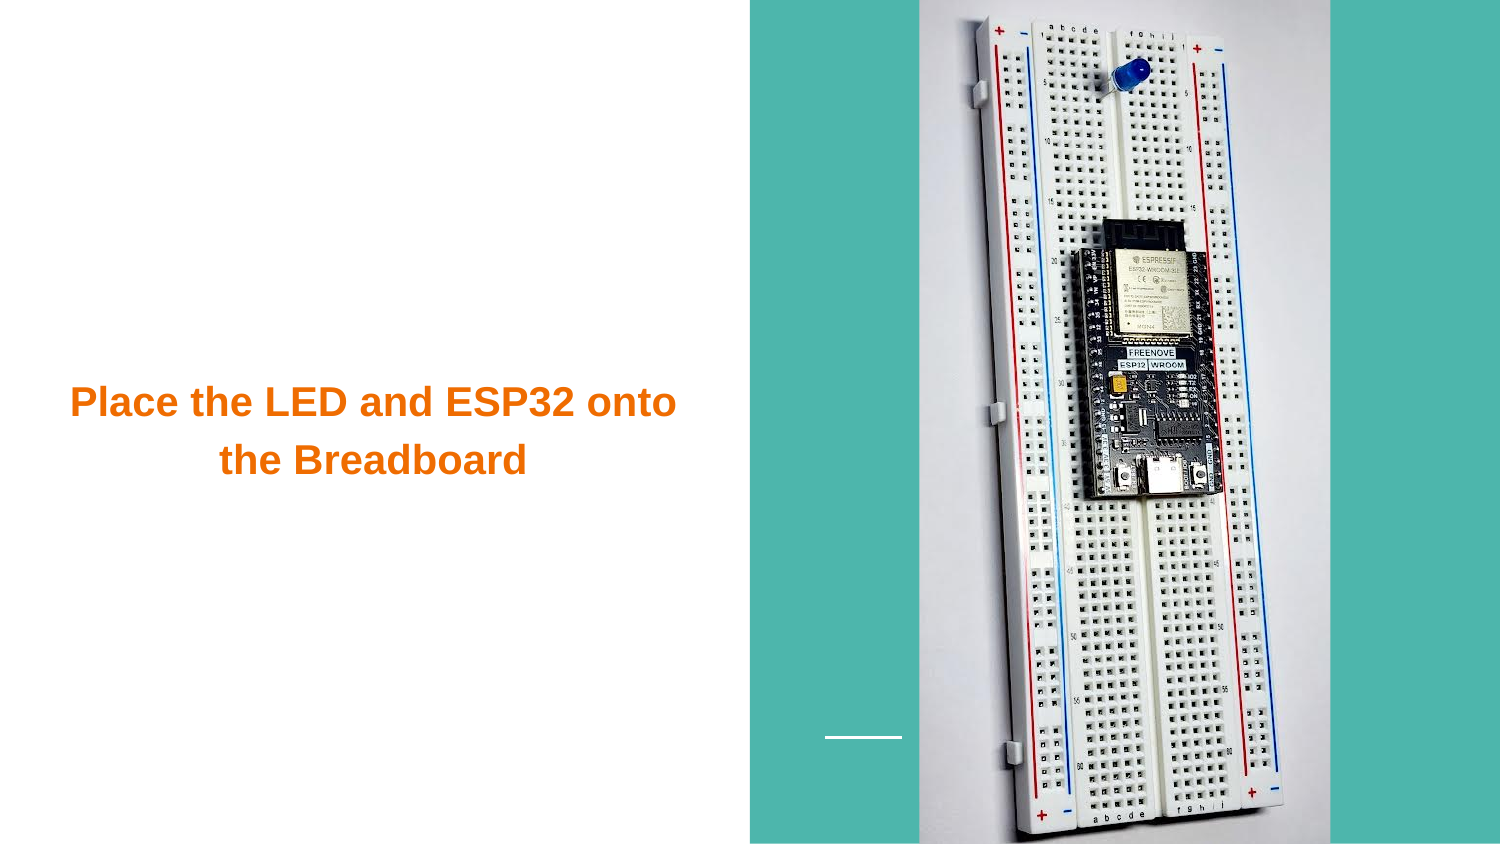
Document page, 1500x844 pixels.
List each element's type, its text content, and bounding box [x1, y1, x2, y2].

picture [919, 0, 1331, 844]
text_box Place the LED and ESP32 onto the Breadboard [30, 352, 718, 498]
